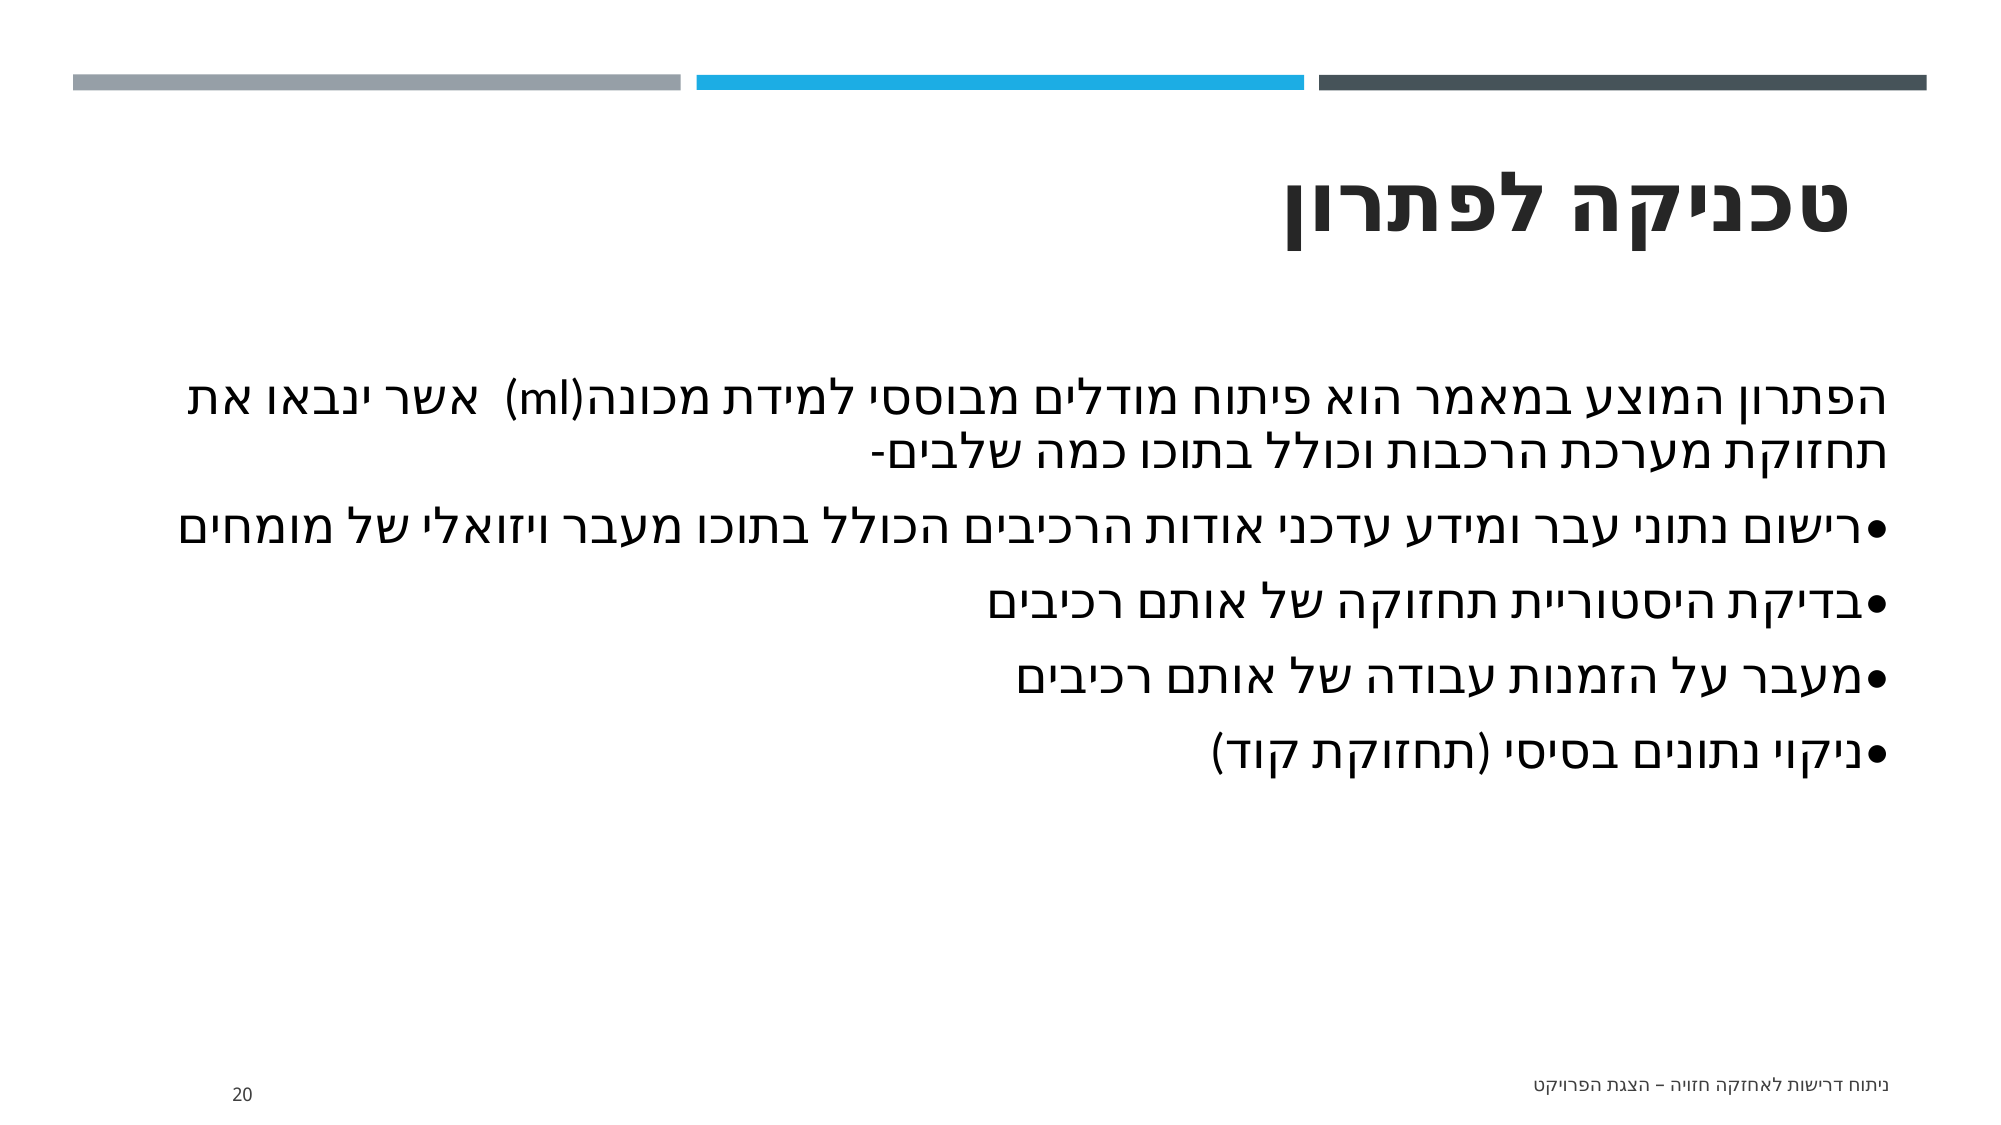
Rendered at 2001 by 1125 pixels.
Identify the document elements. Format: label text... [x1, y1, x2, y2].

list הפתרון המוצע במאמר הוא פיתוח מודלים מבוססי למידת מכונה(ml) אשר ינבאו את תחזוקת מערכת הרכבות וכולל בתוכו כמה שלבים- •רישום נתוני עבר ומידע עדכני אודות הרכיבים הכולל בתוכו מעבר ויזואלי של מומחים •בדיקת היסטוריית תחזוקה של אותם רכיבים •מעבר על הזמנות עבודה של אותם רכיבים •ניקוי נתונים בסיסי (תחזוקת קוד) [95, 296, 1905, 981]
title טכניקה לפתרון [77, 60, 1887, 256]
